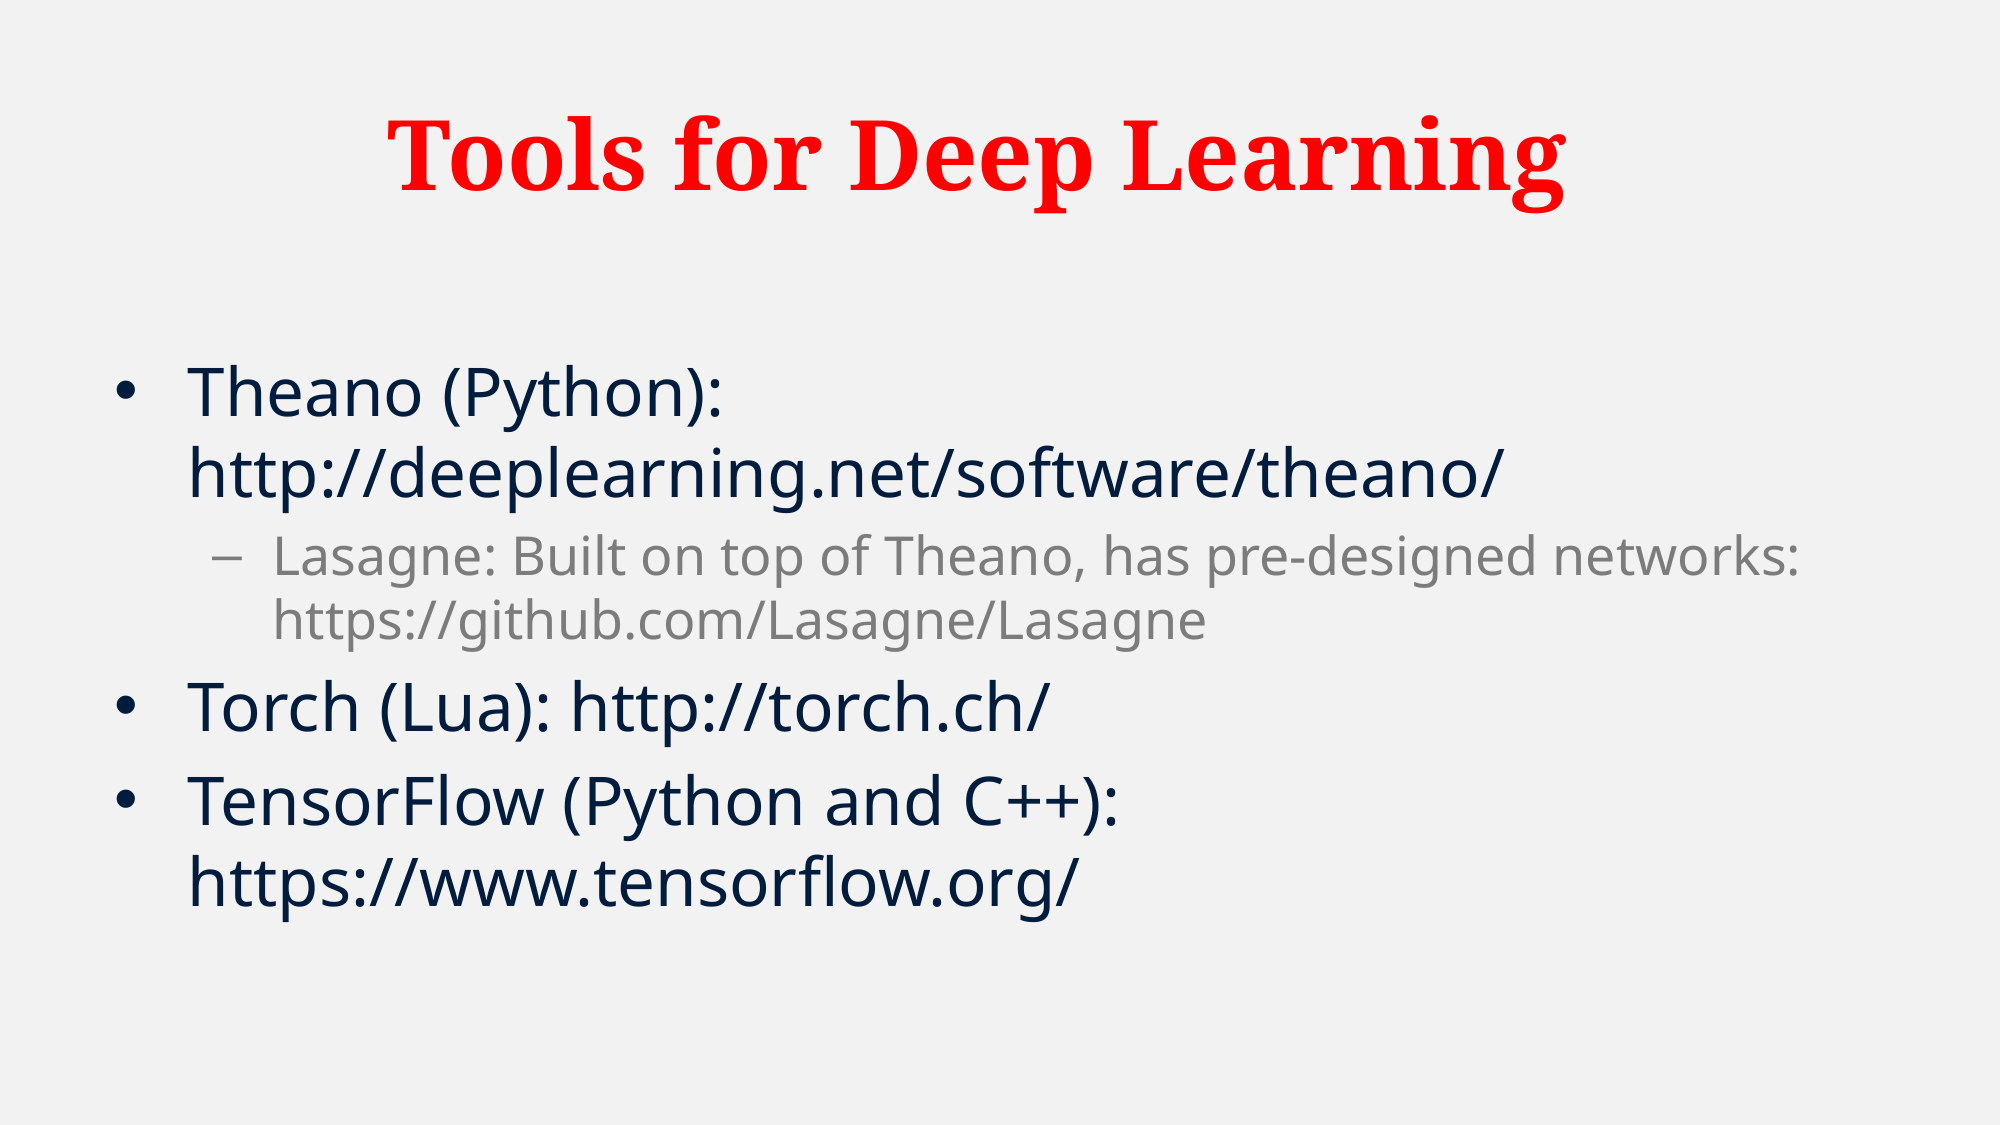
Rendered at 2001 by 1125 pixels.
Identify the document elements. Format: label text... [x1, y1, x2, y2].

title Tools for Deep Learning [55, 85, 1900, 240]
list Theano (Python): http://deeplearning.net/software/theano/ Lasagne: Built on top of Theano, has pre-designed networks: https://github.com/Lasagne/Lasagne Torch (Lua): http://torch.ch/ TensorFlow (Python and C++): https://www.tensorflow.org/ [99, 341, 1900, 933]
